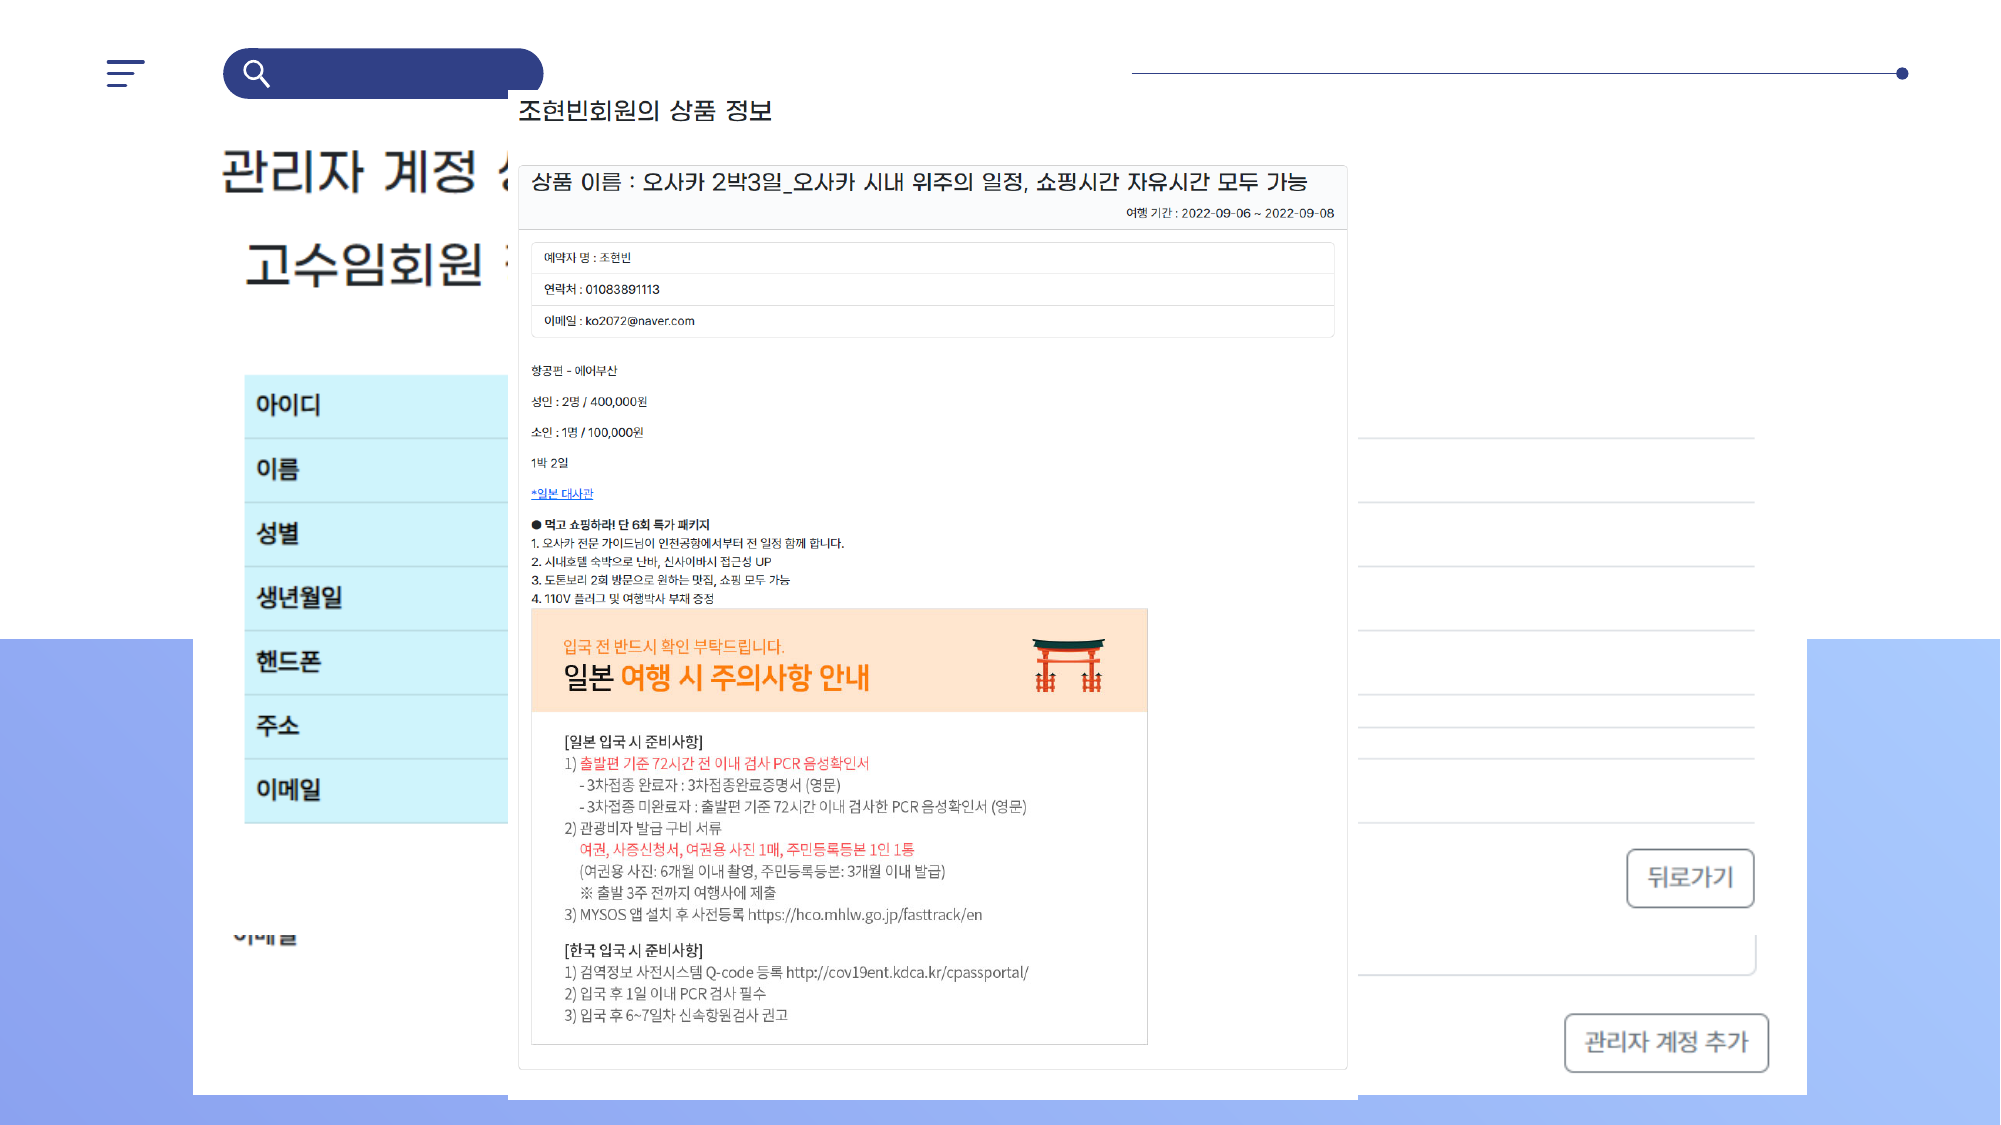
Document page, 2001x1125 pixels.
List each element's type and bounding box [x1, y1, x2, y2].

picture [193, 90, 1807, 1100]
text_box [108, 48, 544, 99]
text_box [0, 639, 2000, 1125]
